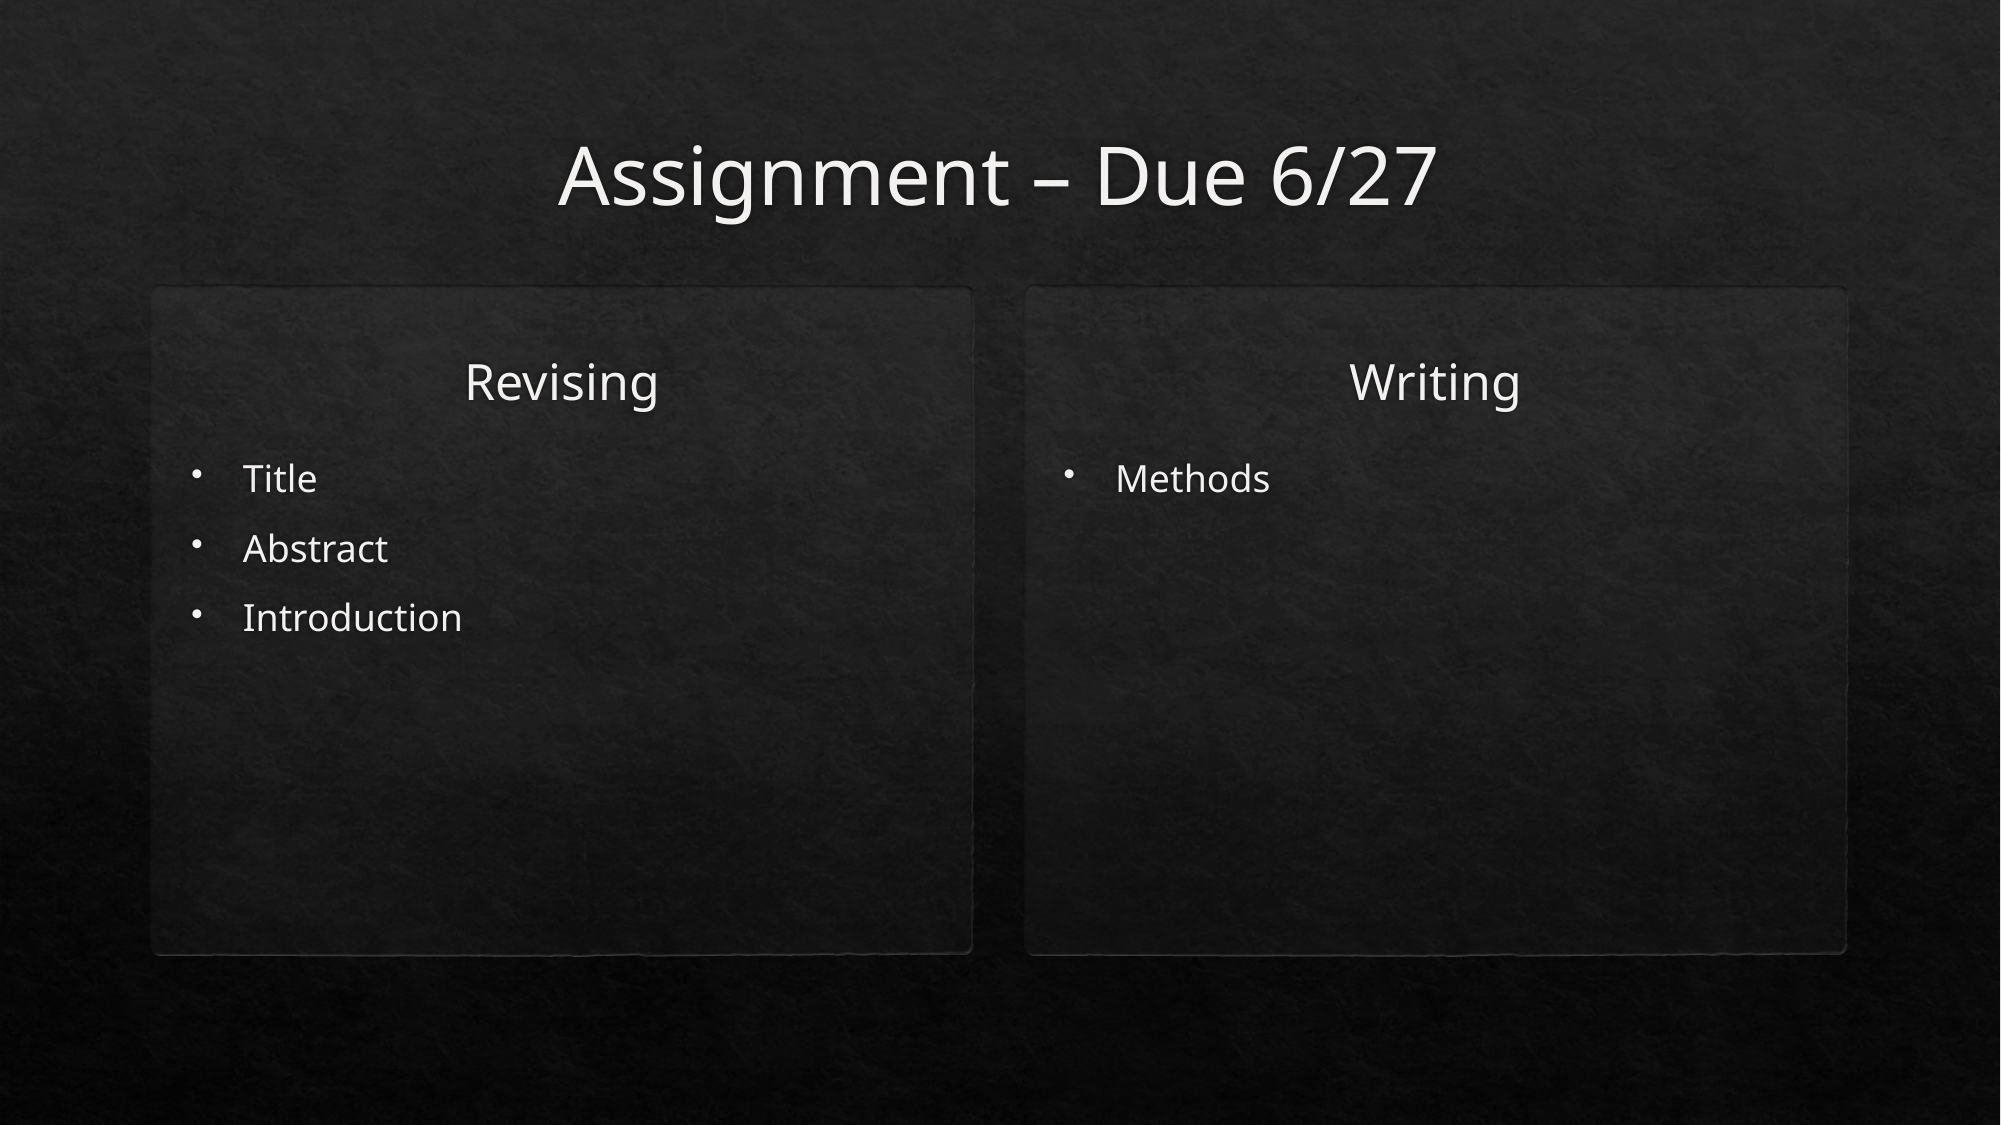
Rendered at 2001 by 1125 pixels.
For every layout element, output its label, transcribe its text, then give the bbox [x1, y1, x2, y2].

list Methods [1043, 443, 1828, 943]
picture [1023, 284, 1849, 957]
picture [149, 284, 975, 957]
list Title Abstract Introduction [171, 443, 954, 943]
list Revising [171, 304, 954, 418]
title Assignment – Due 6/27 [149, 99, 1849, 260]
list Writing [1043, 304, 1828, 418]
